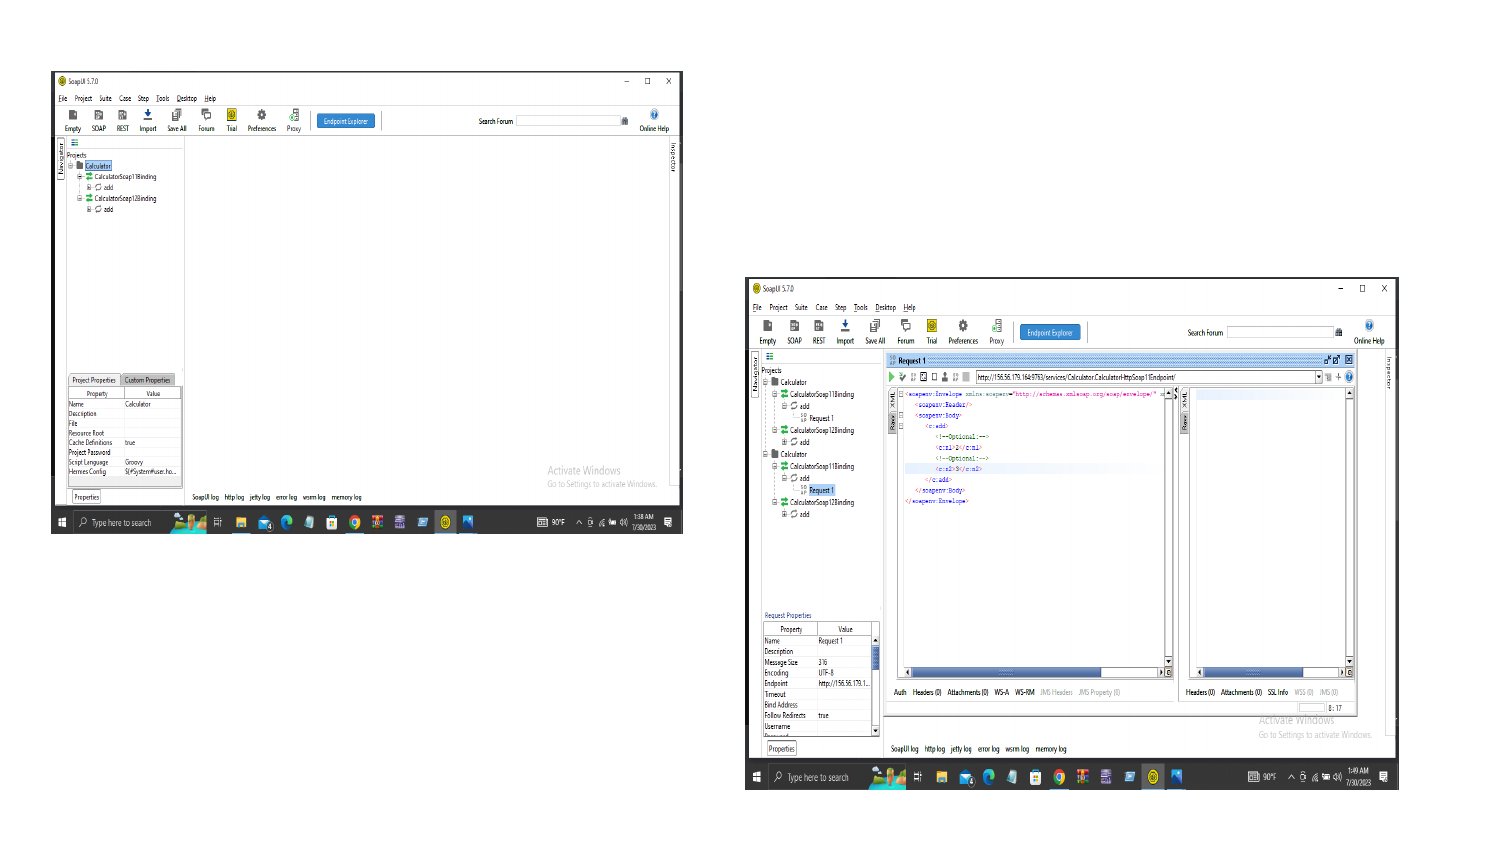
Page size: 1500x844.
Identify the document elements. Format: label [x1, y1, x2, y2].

picture [745, 276, 1399, 791]
list [50, 70, 684, 534]
